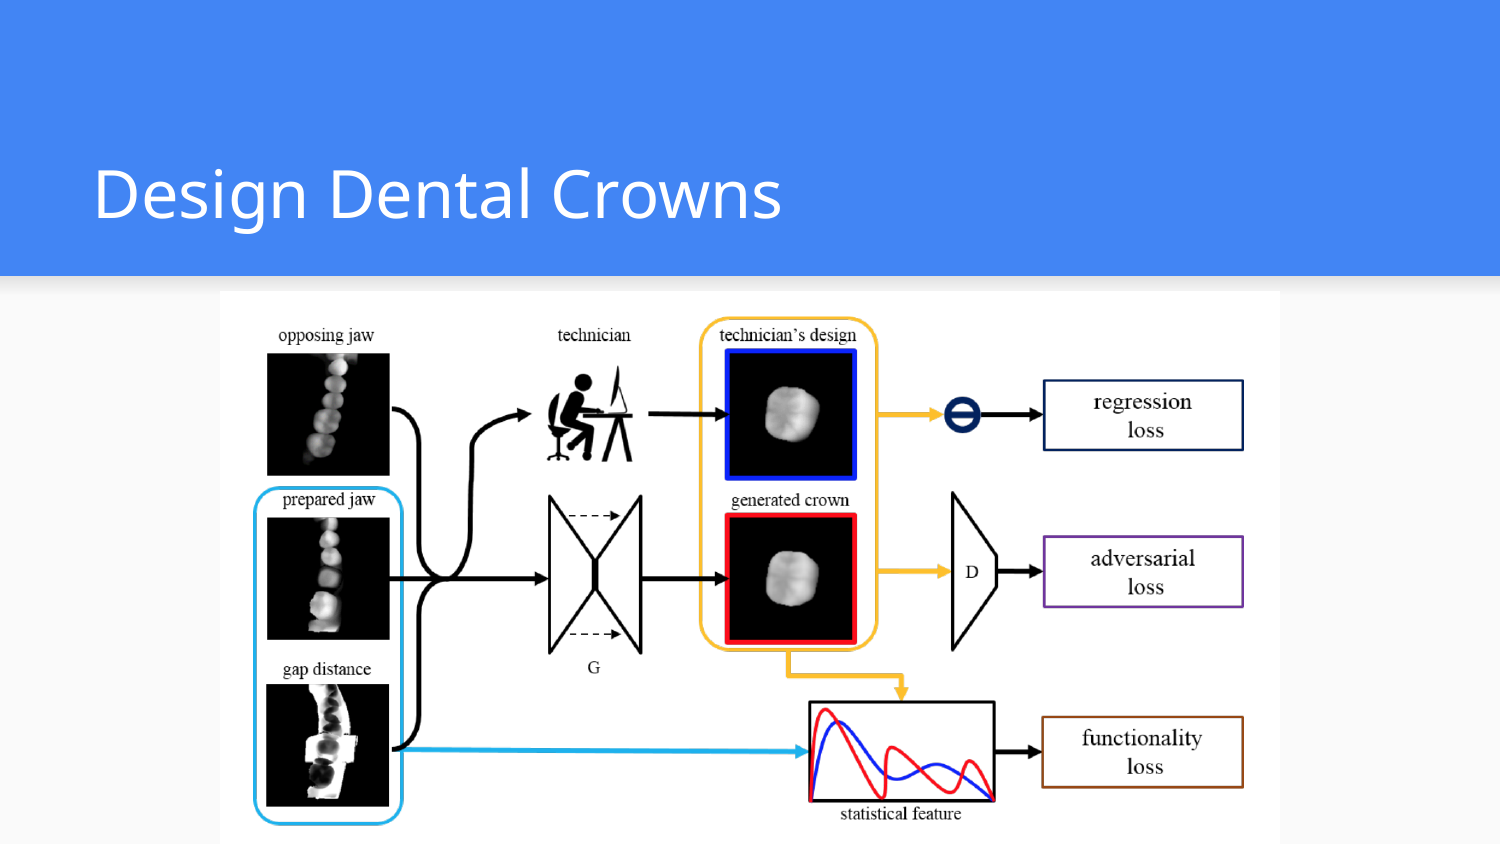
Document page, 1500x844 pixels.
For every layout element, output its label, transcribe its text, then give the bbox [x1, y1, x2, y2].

title Design Dental Crowns [77, 121, 1427, 248]
picture [220, 290, 1280, 844]
